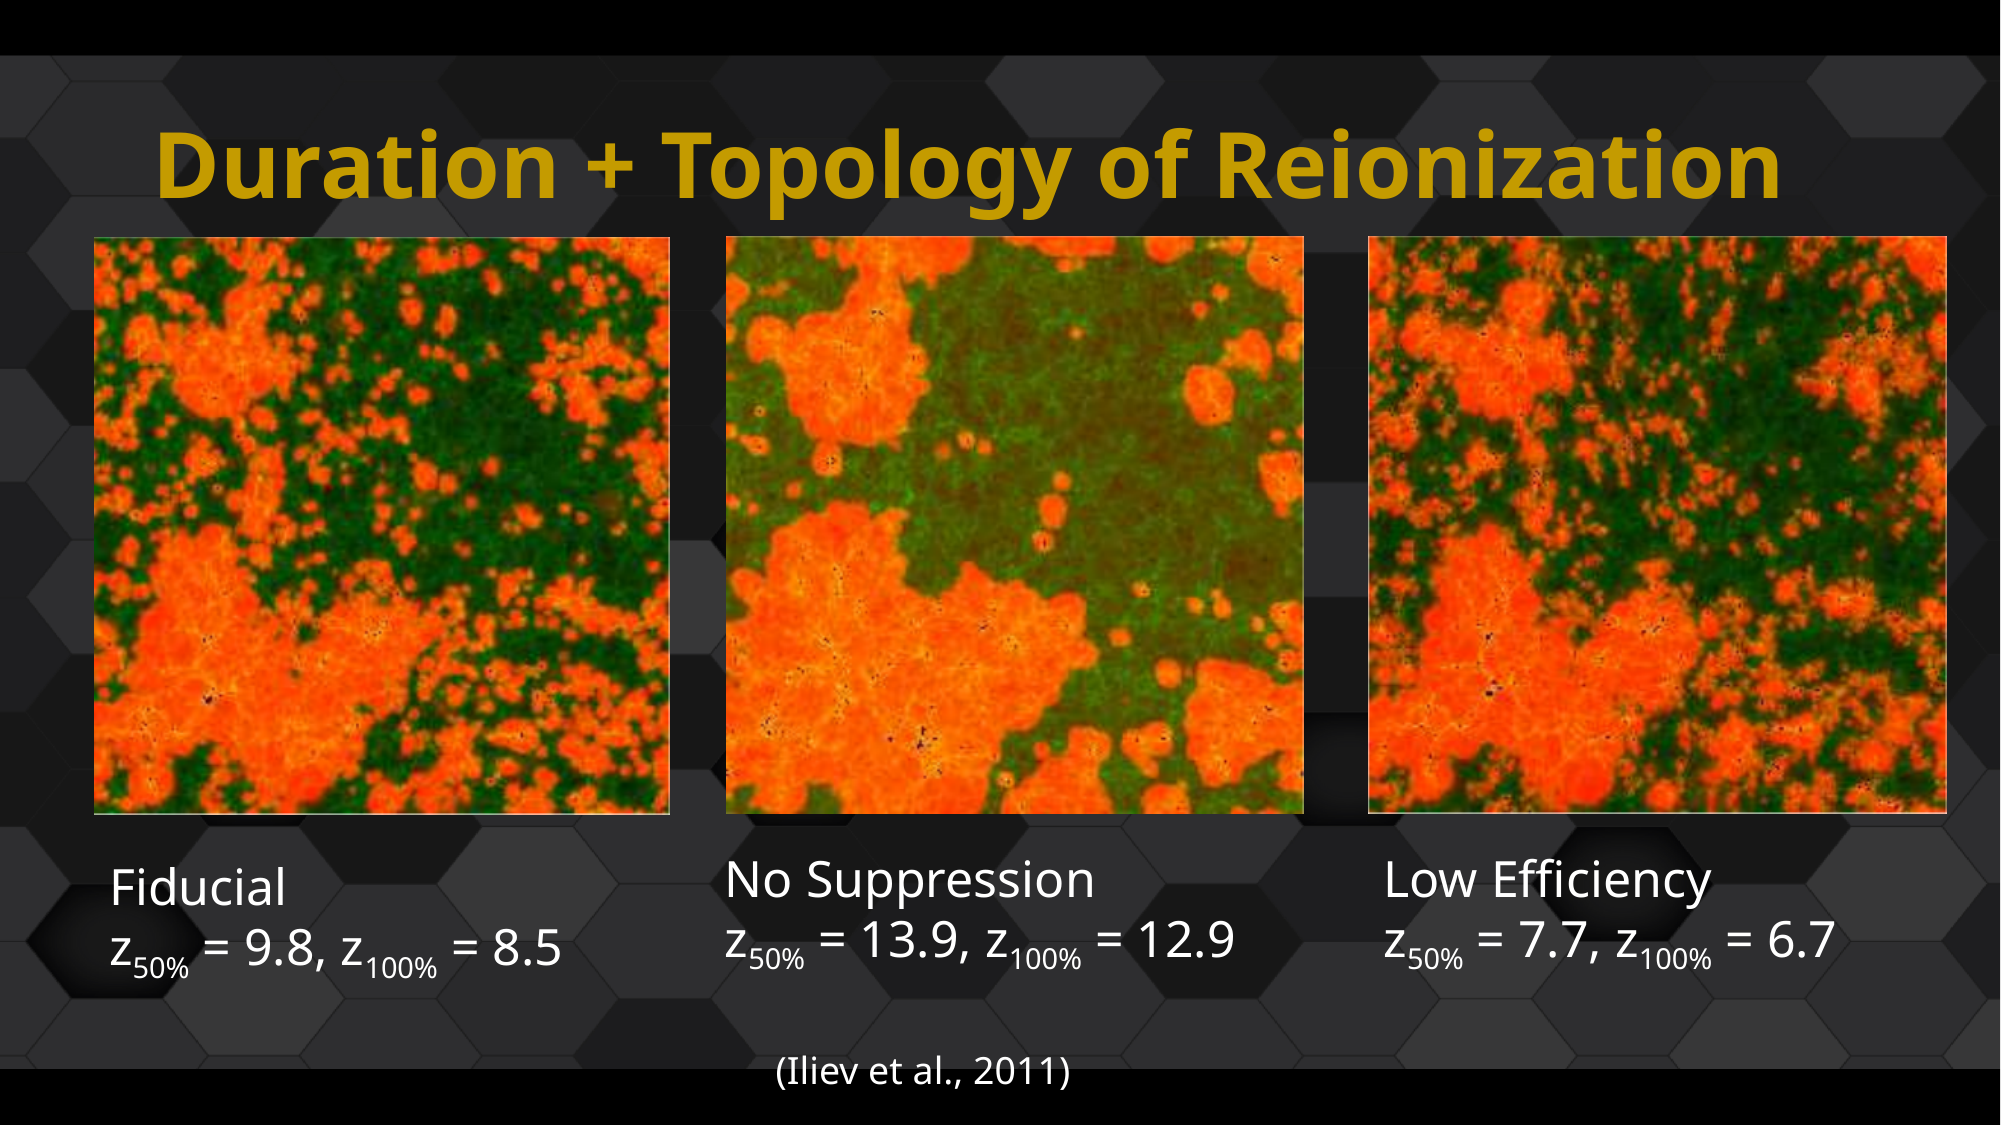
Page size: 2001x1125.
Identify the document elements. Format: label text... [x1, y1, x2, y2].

title Duration + Topology of Reionization [137, 59, 1863, 278]
text_box Low Efficiency z50% = 7.7, z100% = 6.7 [1368, 839, 1947, 1043]
text_box Fiducial z50% = 9.8, z100% = 8.5 [94, 848, 671, 992]
text_box No Suppression z50% = 13.9, z100% = 12.9 [710, 839, 1353, 983]
text_box (Iliev et al., 2011) [760, 1039, 1187, 1100]
picture [0, 0, 2001, 1125]
